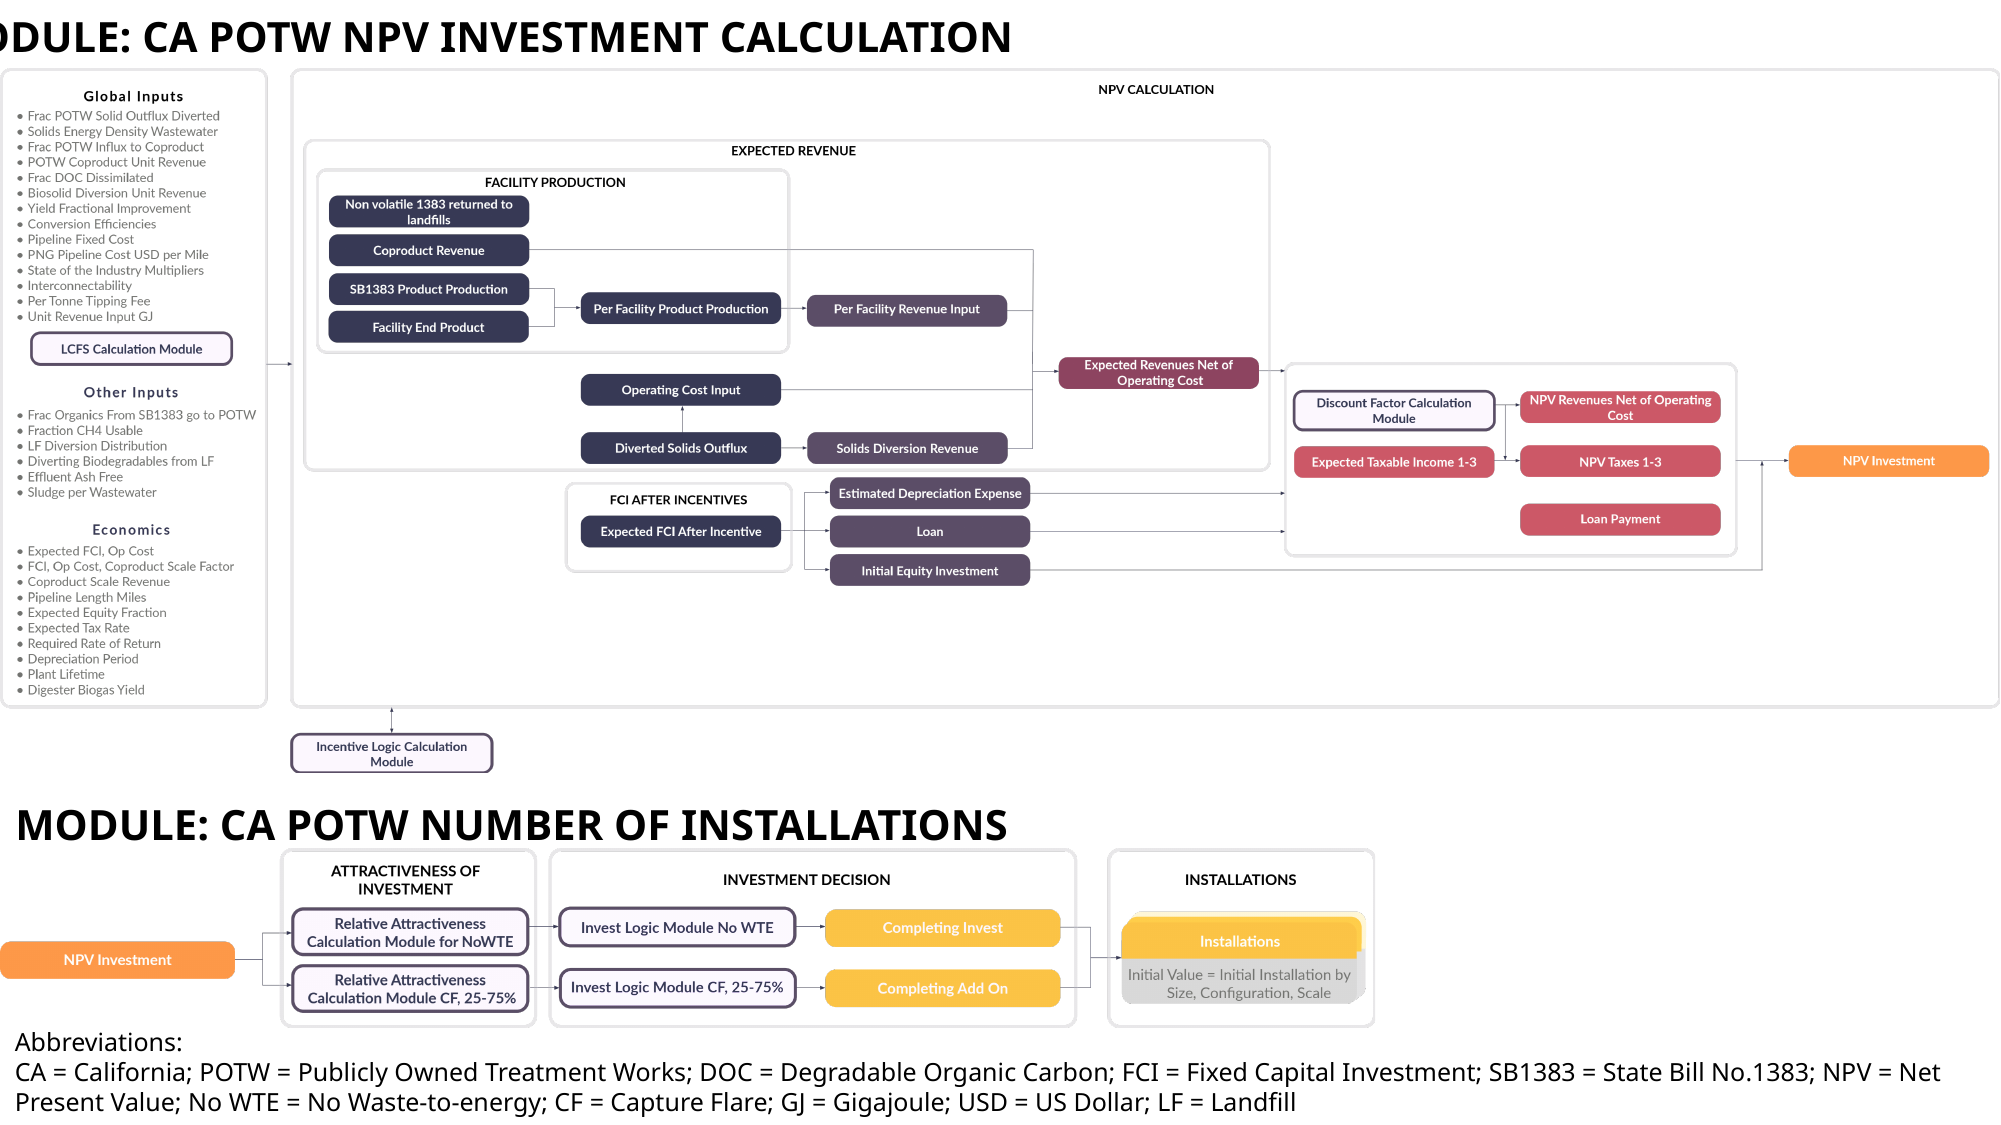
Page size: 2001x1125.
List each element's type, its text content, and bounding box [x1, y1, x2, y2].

text_box Abbreviations: CA = California; POTW = Publicly Owned Treatment Works; DOC = Degradable Organic Carbon; FCI = Fixed Capital Investment; SB1383 = State Bill No.1383; NPV = Net Present Value; No WTE = No Waste-to-energy; CF = Capture Flare; GJ = Gigajoule; USD = US Dollar; LF = Landfill [0, 1018, 2000, 1124]
picture [0, 848, 1376, 1028]
text_box MODULE: CA POTW NUMBER OF INSTALLATIONS [0, 791, 1024, 848]
text_box MODULE: CA POTW NPV INVESTMENT CALCULATION [0, 2, 1029, 68]
picture [0, 68, 2000, 773]
